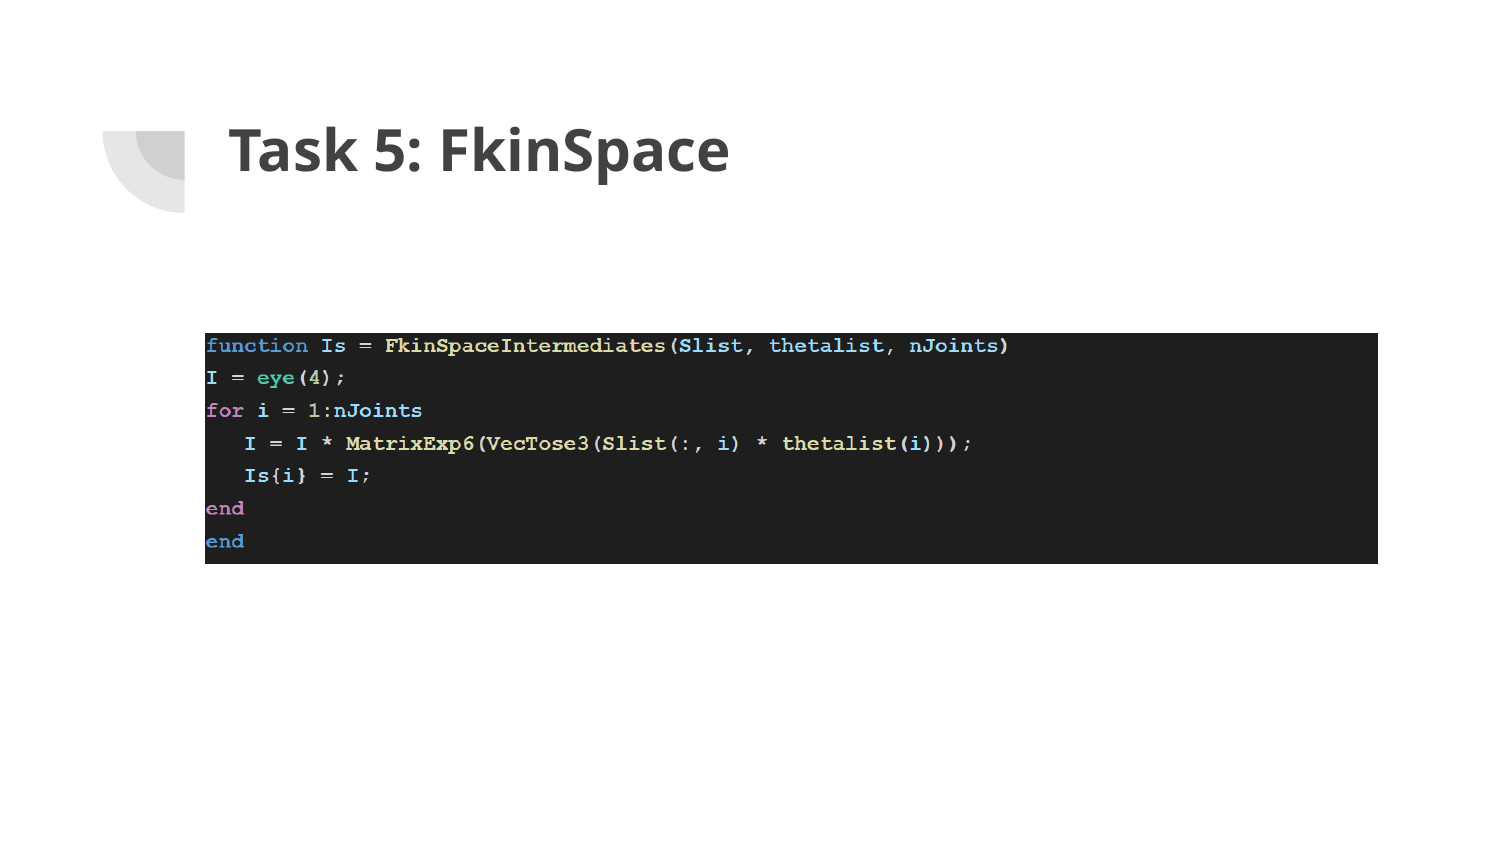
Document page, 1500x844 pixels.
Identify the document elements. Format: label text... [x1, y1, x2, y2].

title Task 5: FkinSpace [213, 98, 1368, 263]
picture [199, 326, 1382, 569]
